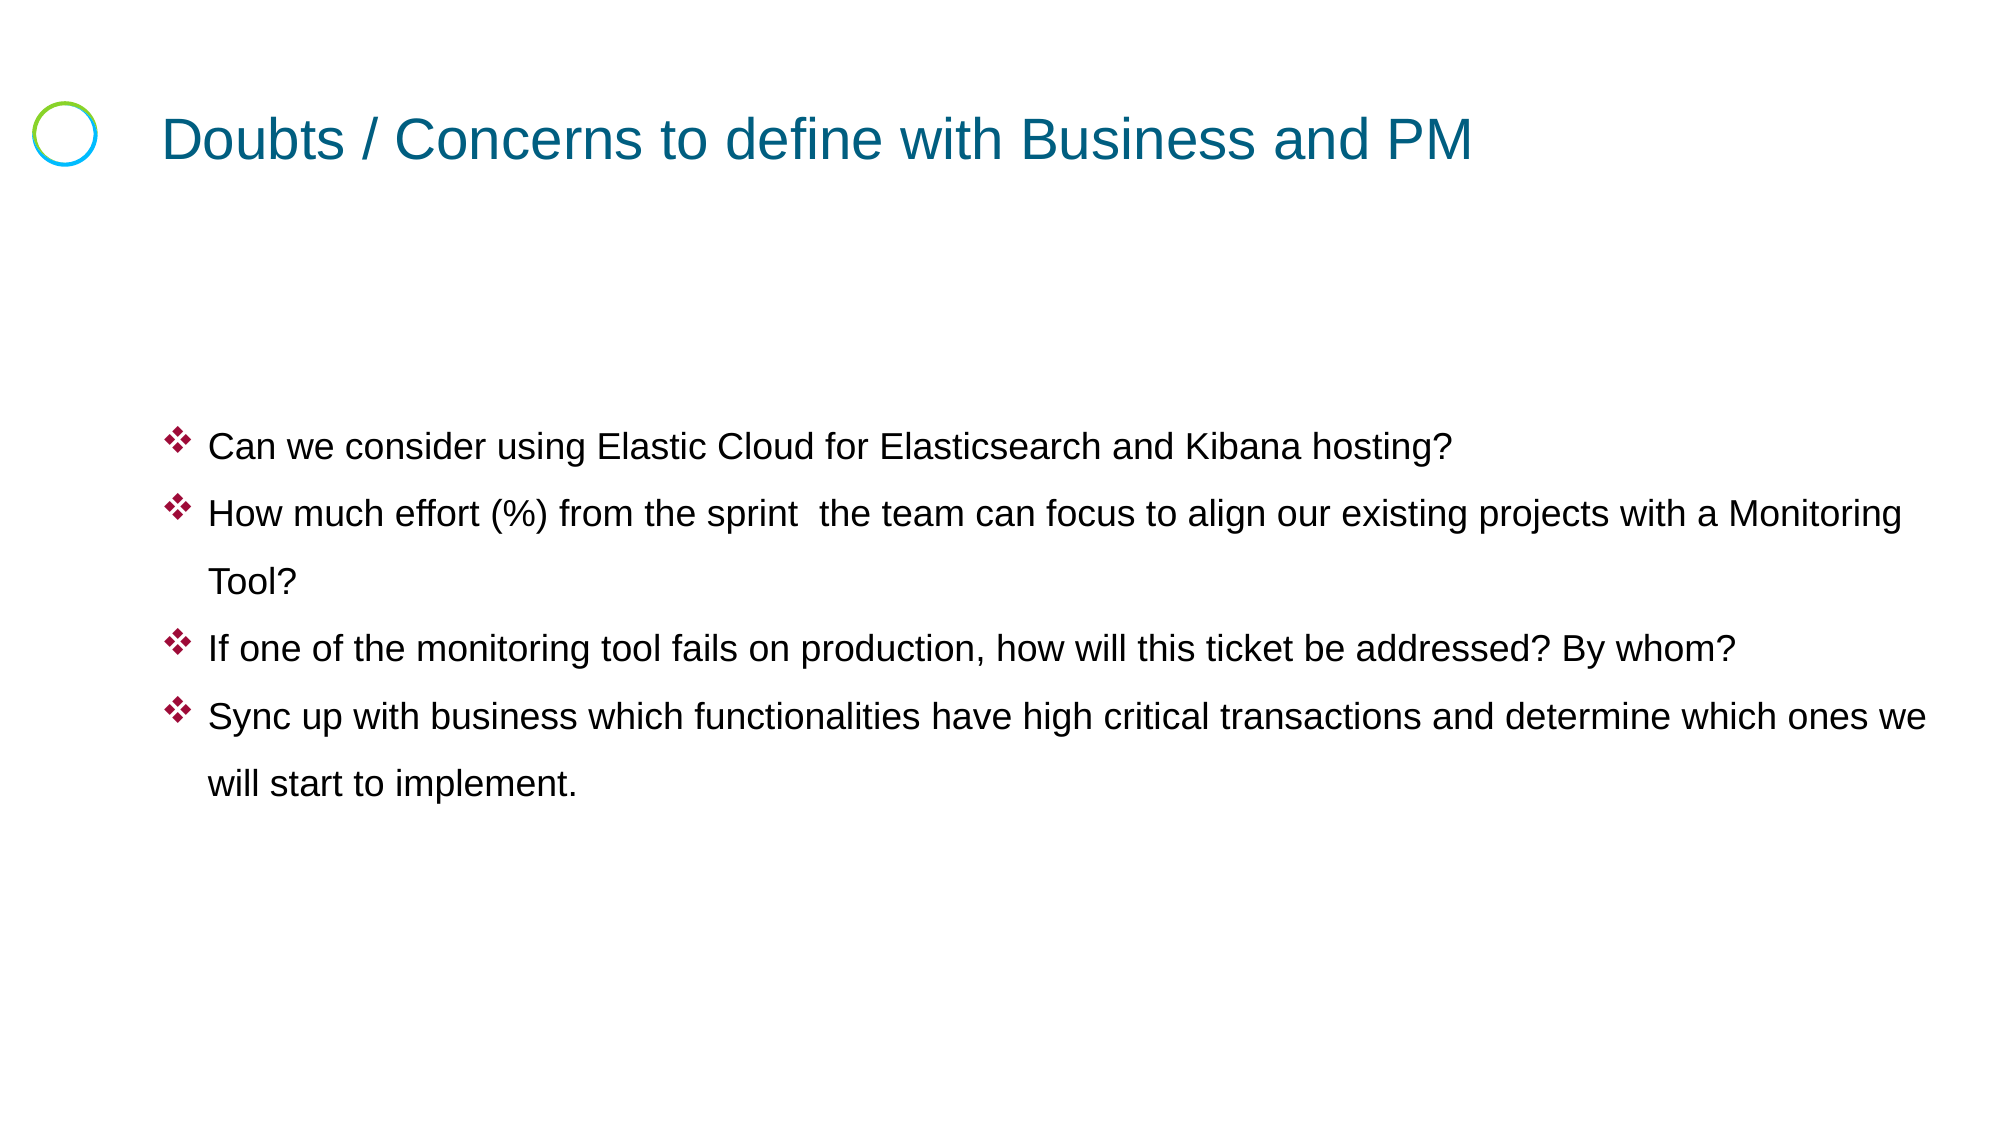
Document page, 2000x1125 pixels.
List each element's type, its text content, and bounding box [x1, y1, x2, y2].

text_box Can we consider using Elastic Cloud for Elasticsearch and Kibana hosting? How much effort (%) from the sprint the team can focus to align our existing projects with a Monitoring Tool? If one of the monitoring tool fails on production, how will this ticket be addressed? By whom? Sync up with business which functionalities have high critical transactions and determine which ones we will start to implement. [160, 399, 1933, 805]
picture [64, 105, 84, 112]
title Doubts / Concerns to define with Business and PM [161, 29, 1933, 172]
